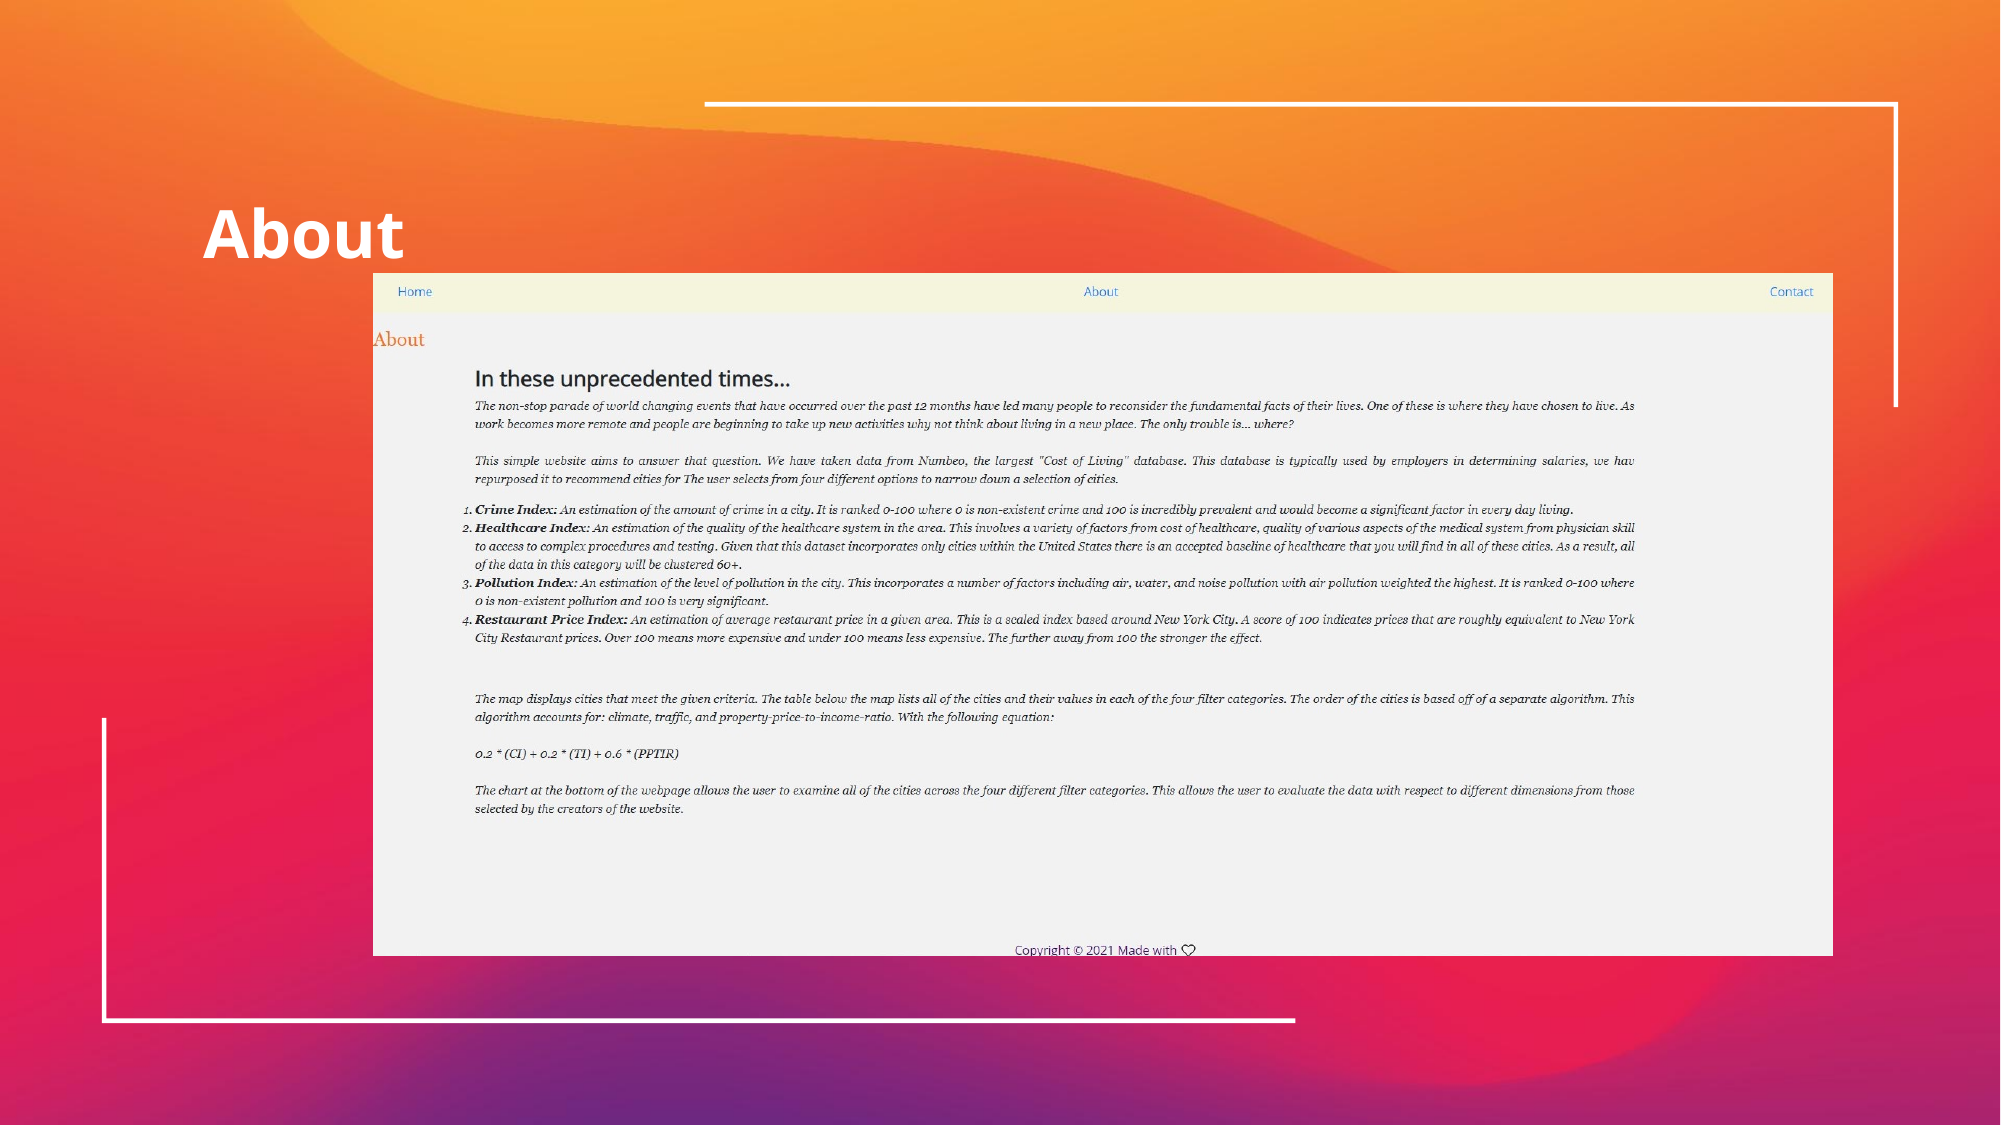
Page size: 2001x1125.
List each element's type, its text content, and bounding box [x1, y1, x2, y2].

picture [0, 0, 2001, 1125]
title About [203, 193, 1797, 274]
